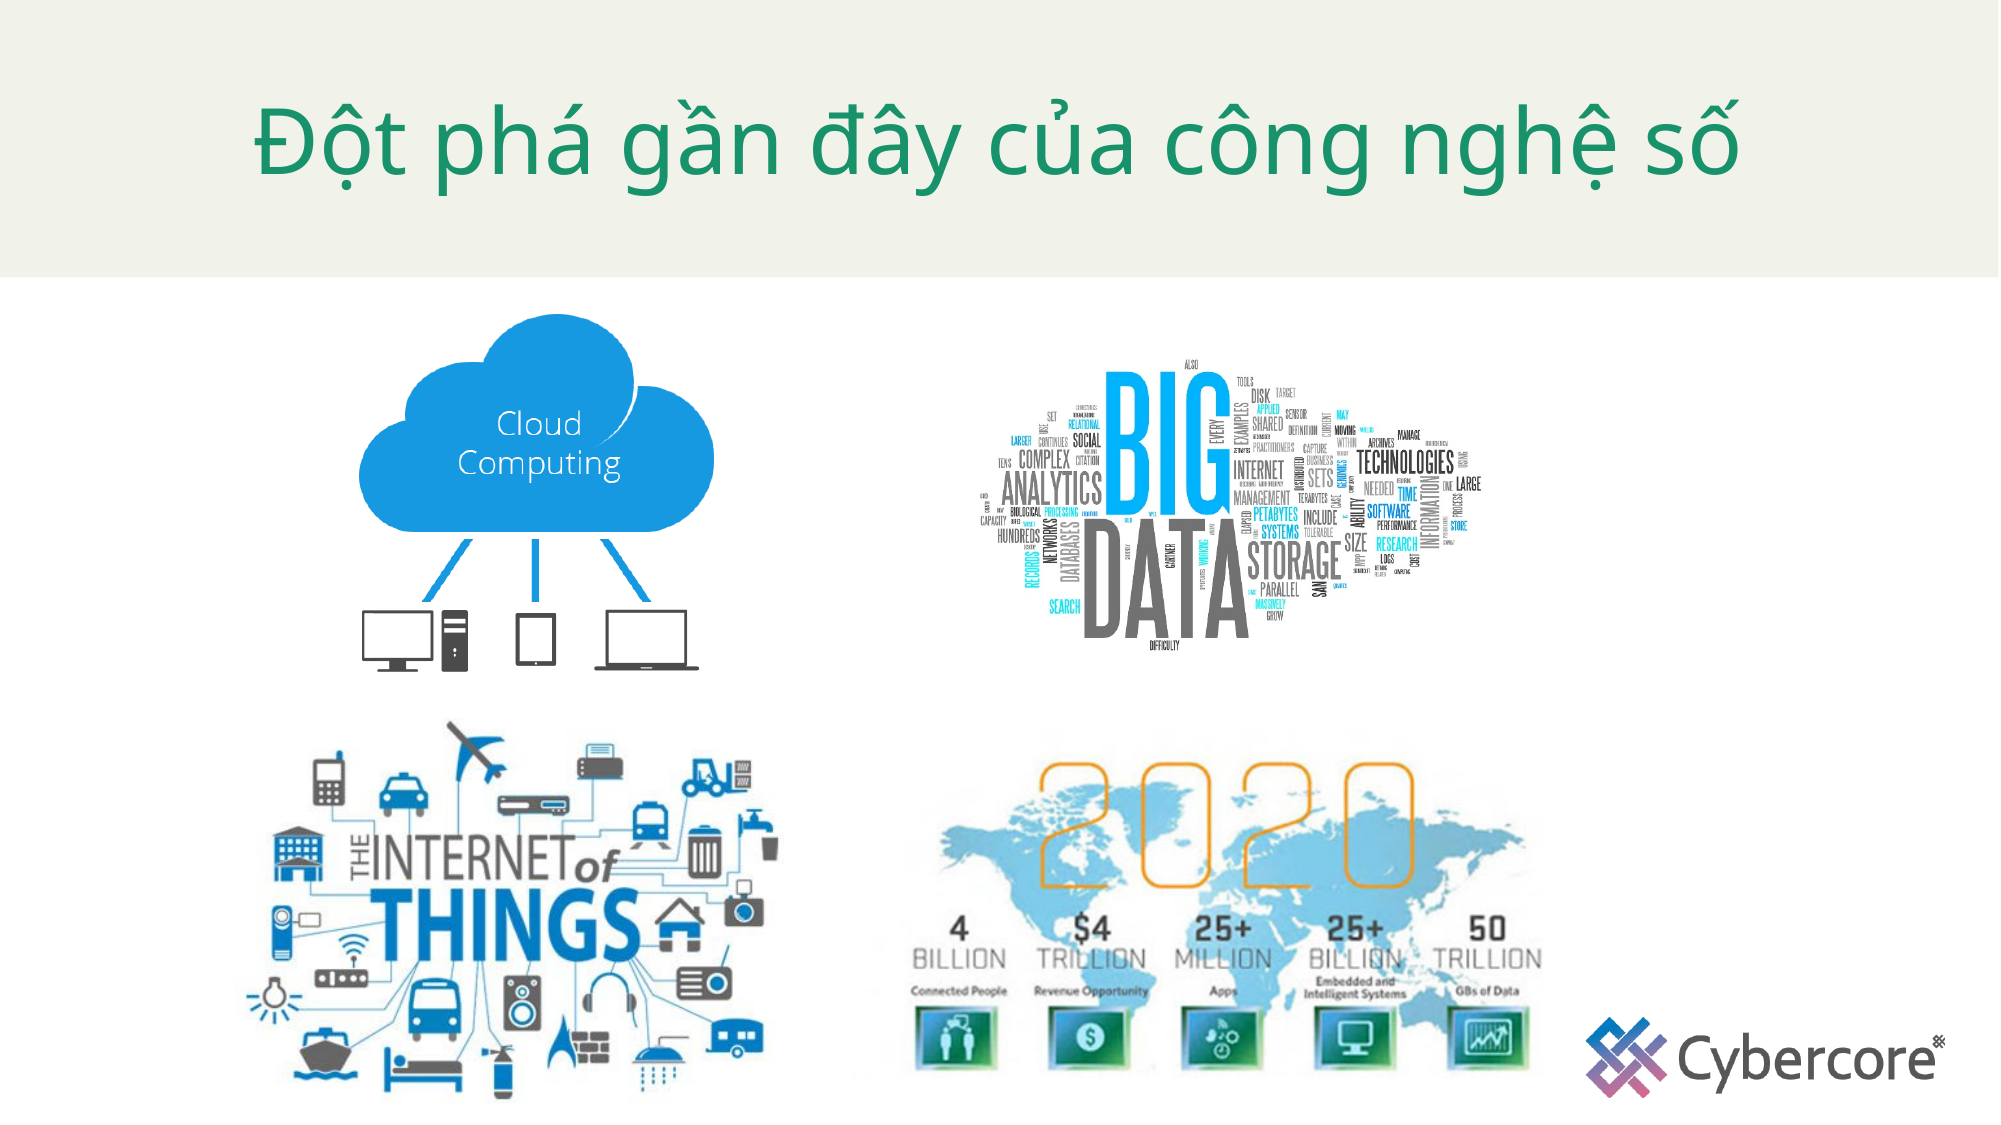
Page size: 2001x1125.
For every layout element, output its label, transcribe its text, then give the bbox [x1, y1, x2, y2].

picture [853, 731, 1543, 1079]
picture [359, 314, 714, 672]
picture [1585, 1016, 1945, 1098]
picture [968, 324, 1493, 685]
title Đột phá gần đây của công nghệ số [0, 0, 1999, 278]
picture [235, 708, 790, 1111]
